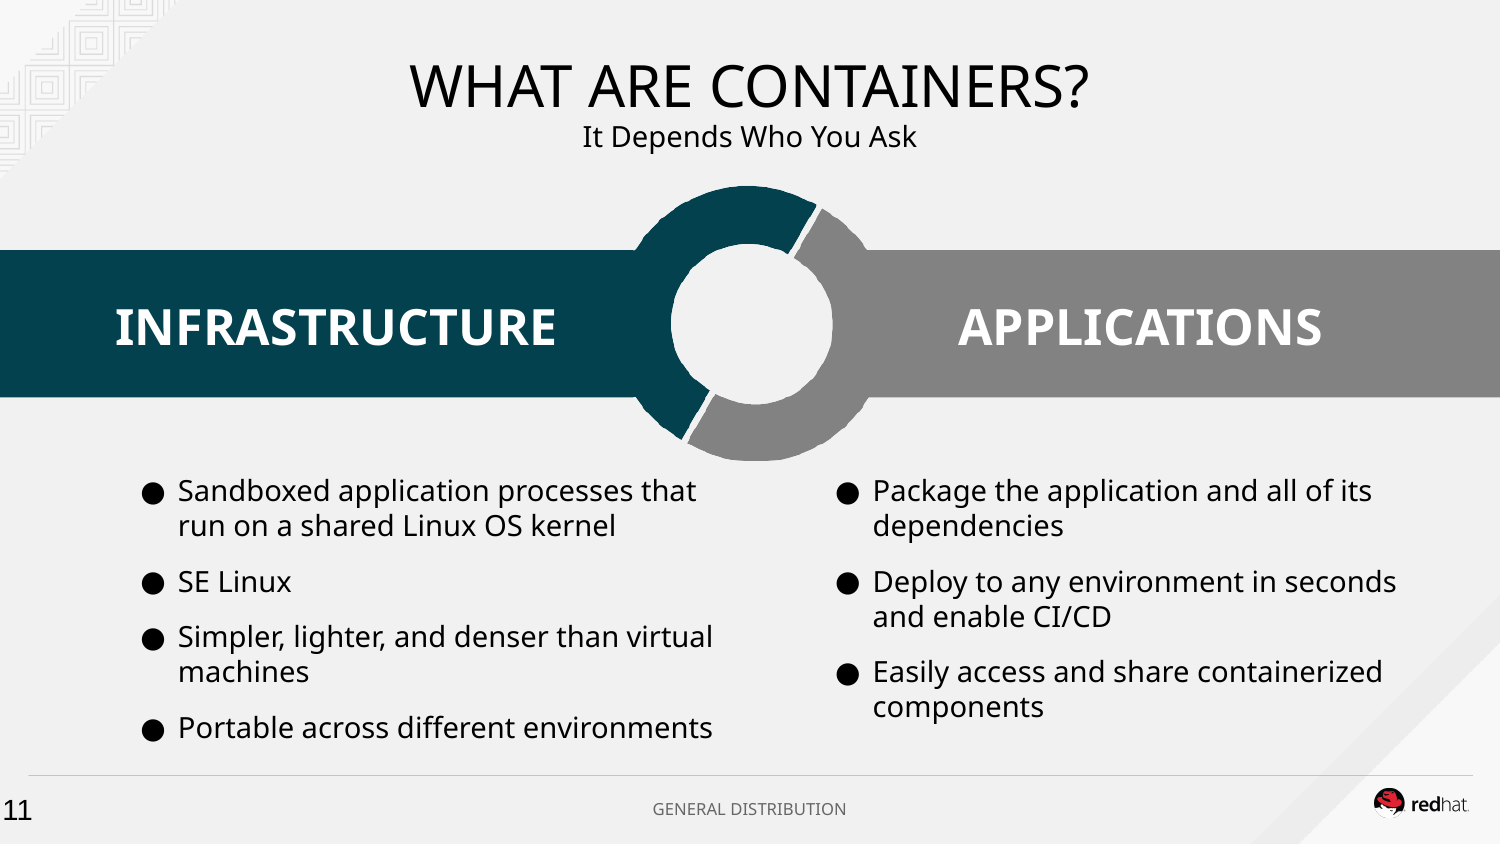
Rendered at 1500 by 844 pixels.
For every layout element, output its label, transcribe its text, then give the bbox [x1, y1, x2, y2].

text_box [0, 250, 164, 398]
text_box [1340, 250, 1500, 398]
slide_number 11 [0, 787, 75, 833]
title WHAT ARE CONTAINERS? It Depends Who You Ask [112, 0, 1388, 169]
text_box Sandboxed application processes that run on a shared Linux OS kernel SE Linux Simpler, lighter, and denser than virtual machines Portable across different environments [87, 457, 738, 791]
text_box INFRASTRUCTURE [100, 293, 164, 357]
text_box Package the application and all of its dependencies Deploy to any environment in seconds and enable CI/CD Easily access and share containerized components [782, 457, 1433, 791]
picture [0, 0, 1500, 844]
